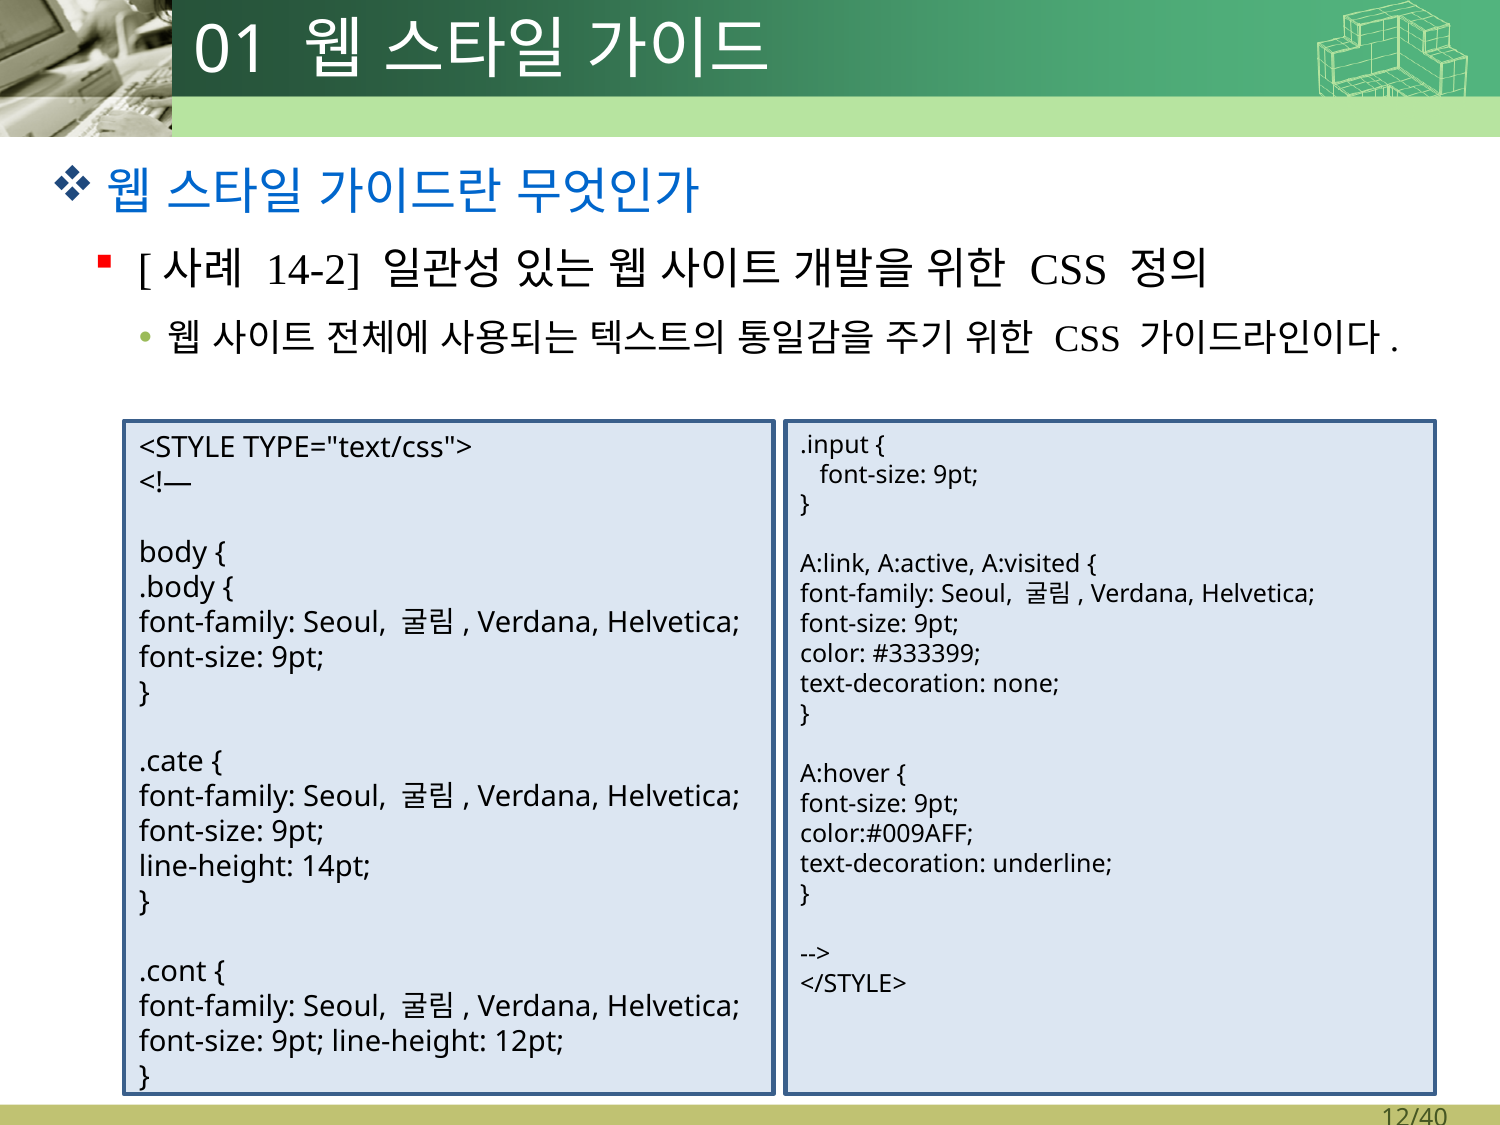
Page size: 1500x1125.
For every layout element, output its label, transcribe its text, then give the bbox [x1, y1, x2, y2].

list 웹 스타일 가이드란 무엇인가 [사례 14-2] 일관성 있는 웹 사이트 개발을 위한 CSS 정의 웹 사이트 전체에 사용되는 텍스트의 통일감을 주기 위한 CSS 가이드라인이다. [35, 152, 1465, 1079]
title 01 웹 스타일 가이드 [178, 9, 1459, 82]
text_box <STYLE TYPE="text/css"> <!— body { .body { font-family: Seoul, 굴림, Verdana, Helvetica; font-size: 9pt; } .cate { font-family: Seoul, 굴림, Verdana, Helvetica; font-size: 9pt; line-height: 14pt; } .cont { font-family: Seoul, 굴림, Verdana, Helvetica; font-size: 9pt; line-height: 12pt; } [122, 419, 776, 1096]
picture [0, 0, 1500, 151]
text_box .input { font-size: 9pt; } A:link, A:active, A:visited { font-family: Seoul, 굴림, Verdana, Helvetica; font-size: 9pt; color: #333399; text-decoration: none; } A:hover { font-size: 9pt; color:#009AFF; text-decoration: underline; } --> </STYLE> [783, 419, 1437, 1096]
